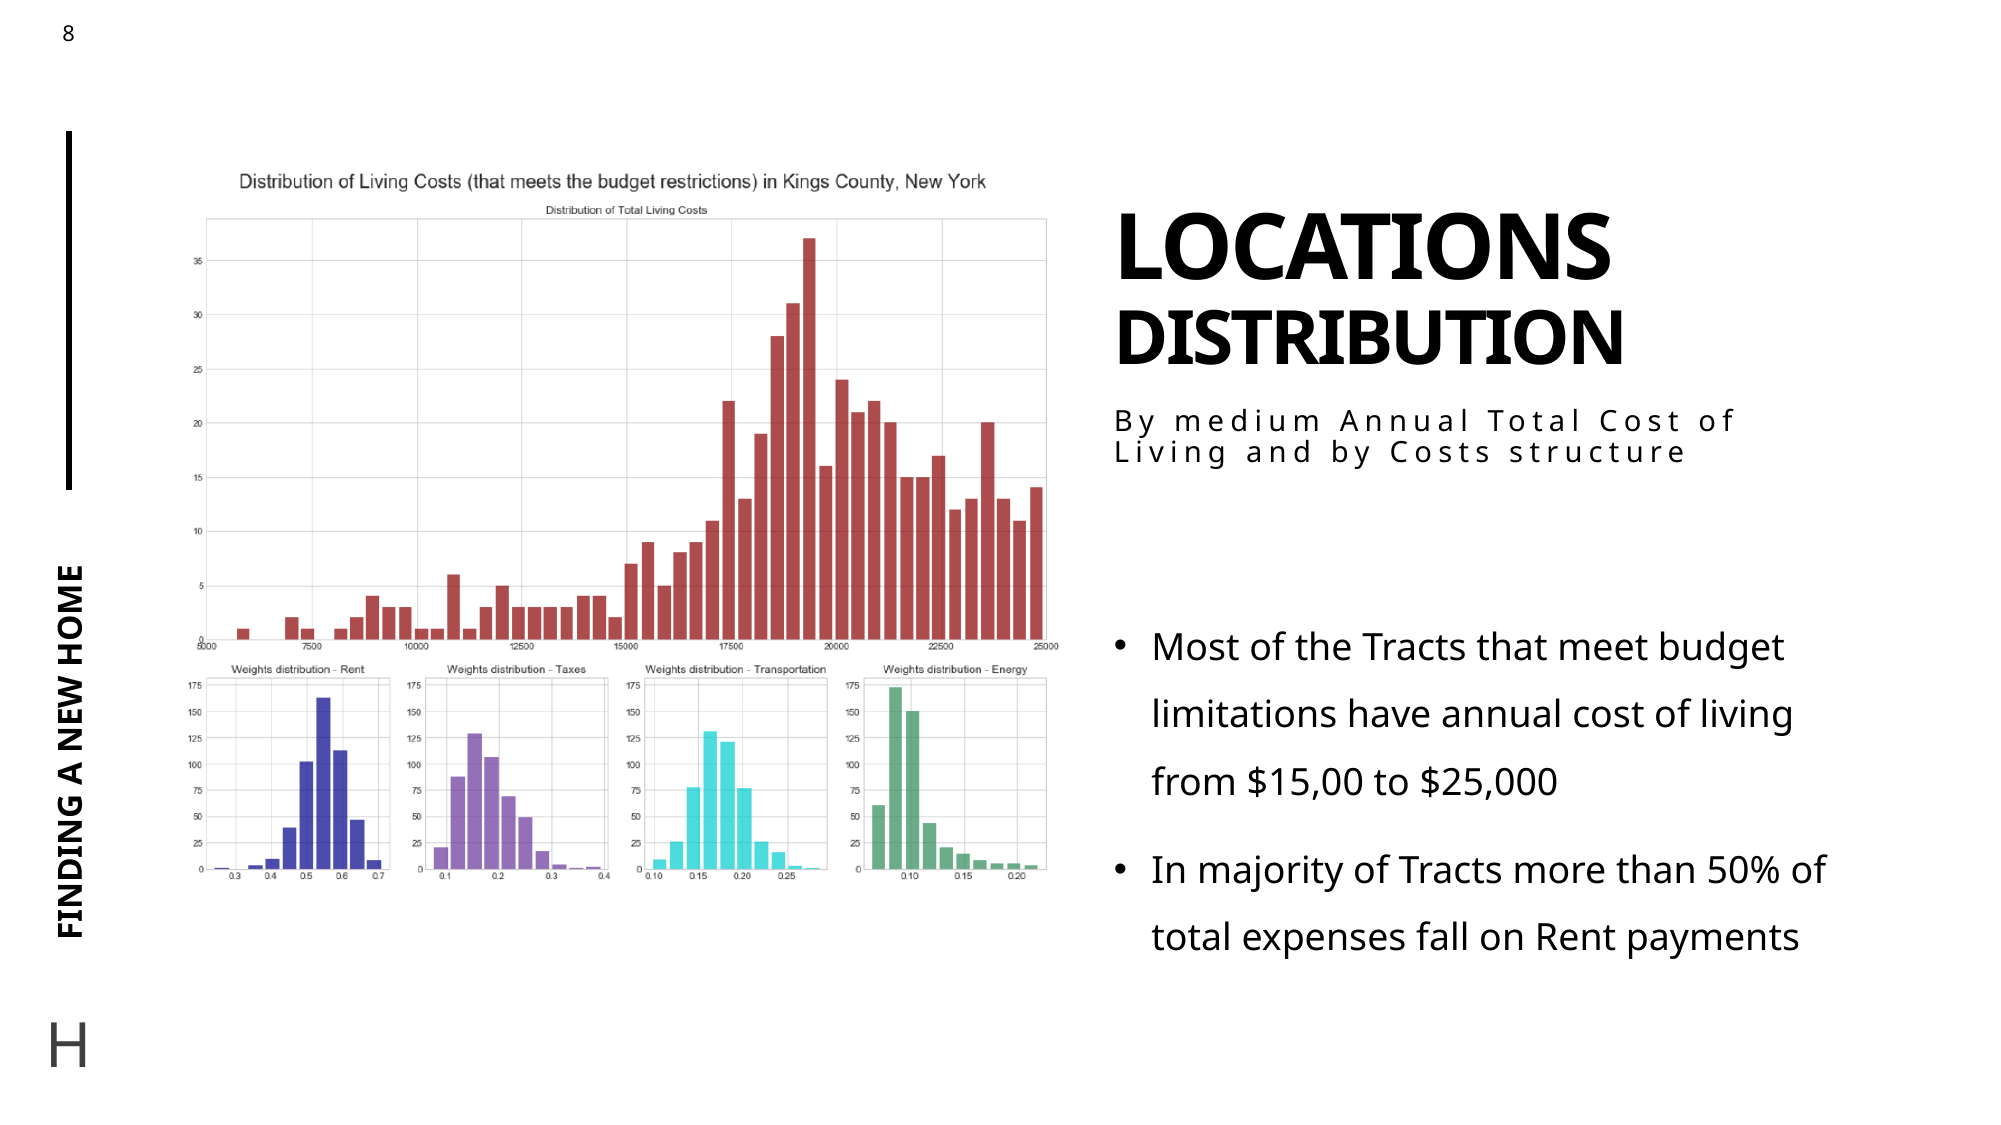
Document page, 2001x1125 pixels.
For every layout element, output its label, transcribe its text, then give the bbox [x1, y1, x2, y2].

list Most of the Tracts that meet budget limitations have annual cost of living from $15,00 to $25,000 In majority of Tracts more than 50% of total expenses fall on Rent payments [1113, 592, 1896, 1034]
title LOCATIONS DISTRIBUTION [1113, 167, 1896, 388]
picture [183, 167, 1061, 889]
list By medium Annual Total Cost of Living and by Costs structure [1113, 398, 1757, 498]
